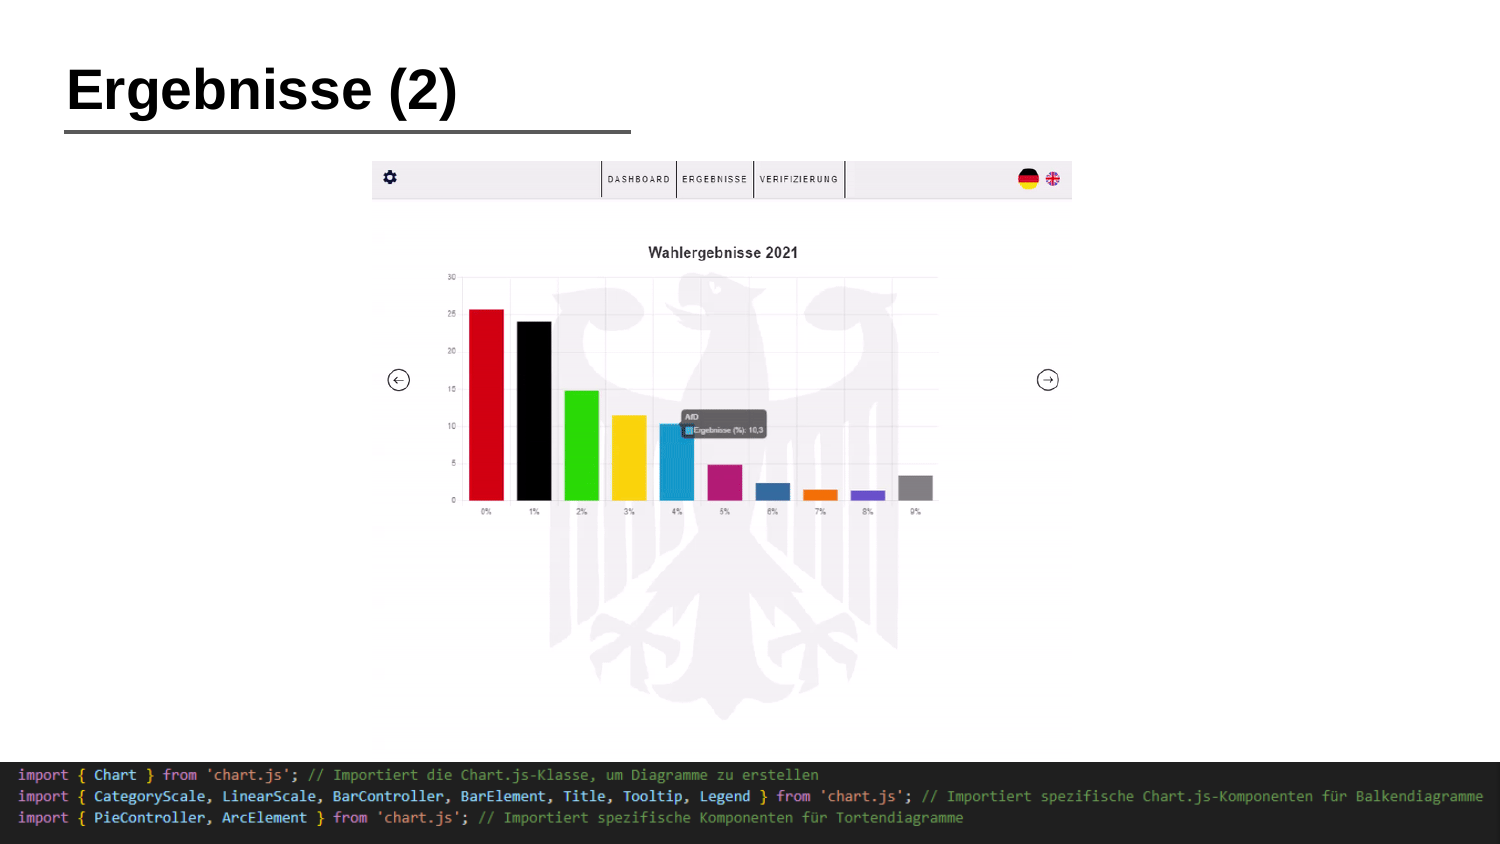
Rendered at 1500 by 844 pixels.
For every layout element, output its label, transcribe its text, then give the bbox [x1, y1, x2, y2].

picture [0, 161, 1500, 844]
title Ergebnisse (2) [51, 43, 1449, 138]
